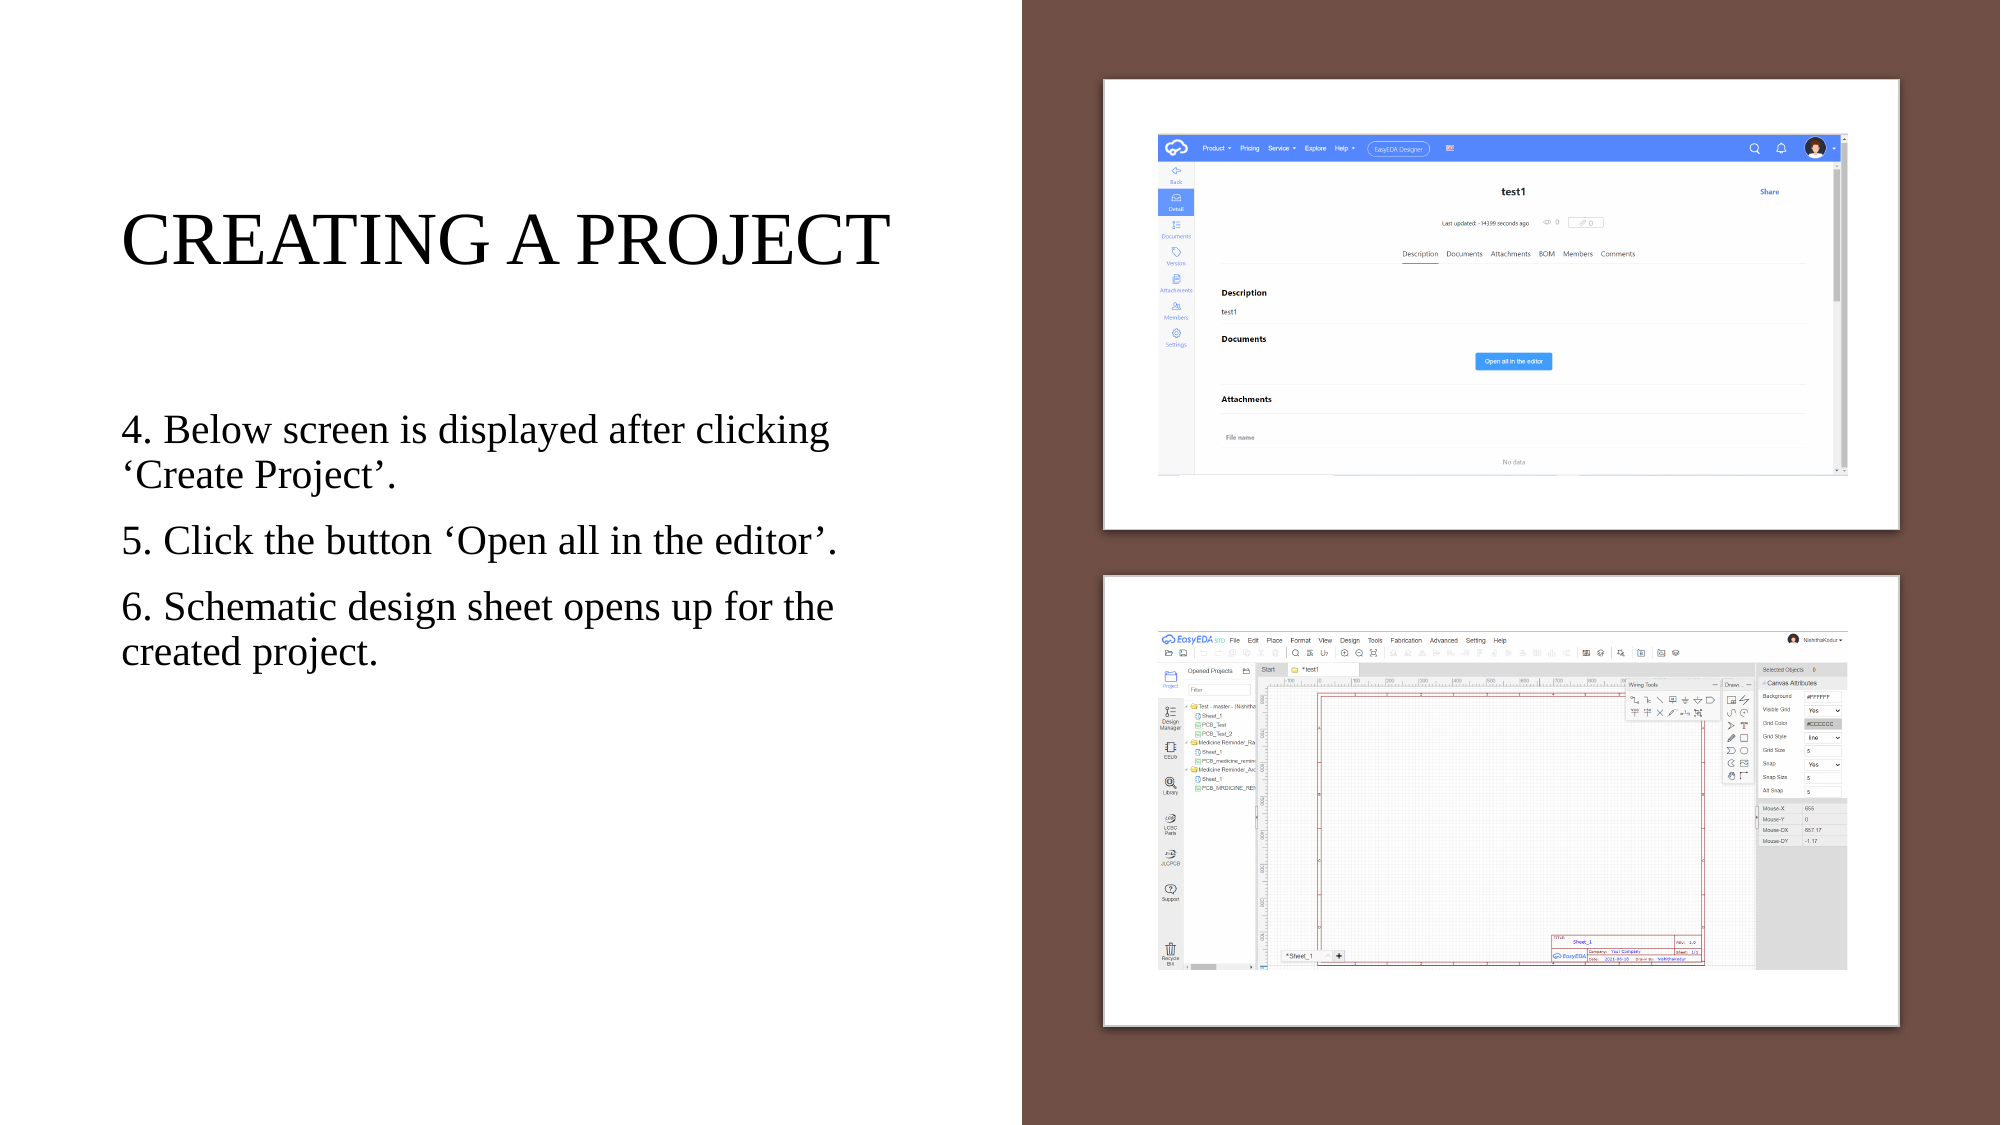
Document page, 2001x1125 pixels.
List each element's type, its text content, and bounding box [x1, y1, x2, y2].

text_box [1103, 575, 1900, 1027]
picture [1157, 631, 1848, 971]
title CREATING A PROJECT [106, 103, 944, 379]
text_box [1021, 0, 2000, 1125]
text_box [1103, 78, 1900, 530]
list 4. Below screen is displayed after clicking ‘Create Project’. 5. Click the button ‘Open all in the editor’. 6. Schematic design sheet opens up for the created project. [106, 399, 944, 1021]
picture [1157, 133, 1848, 476]
